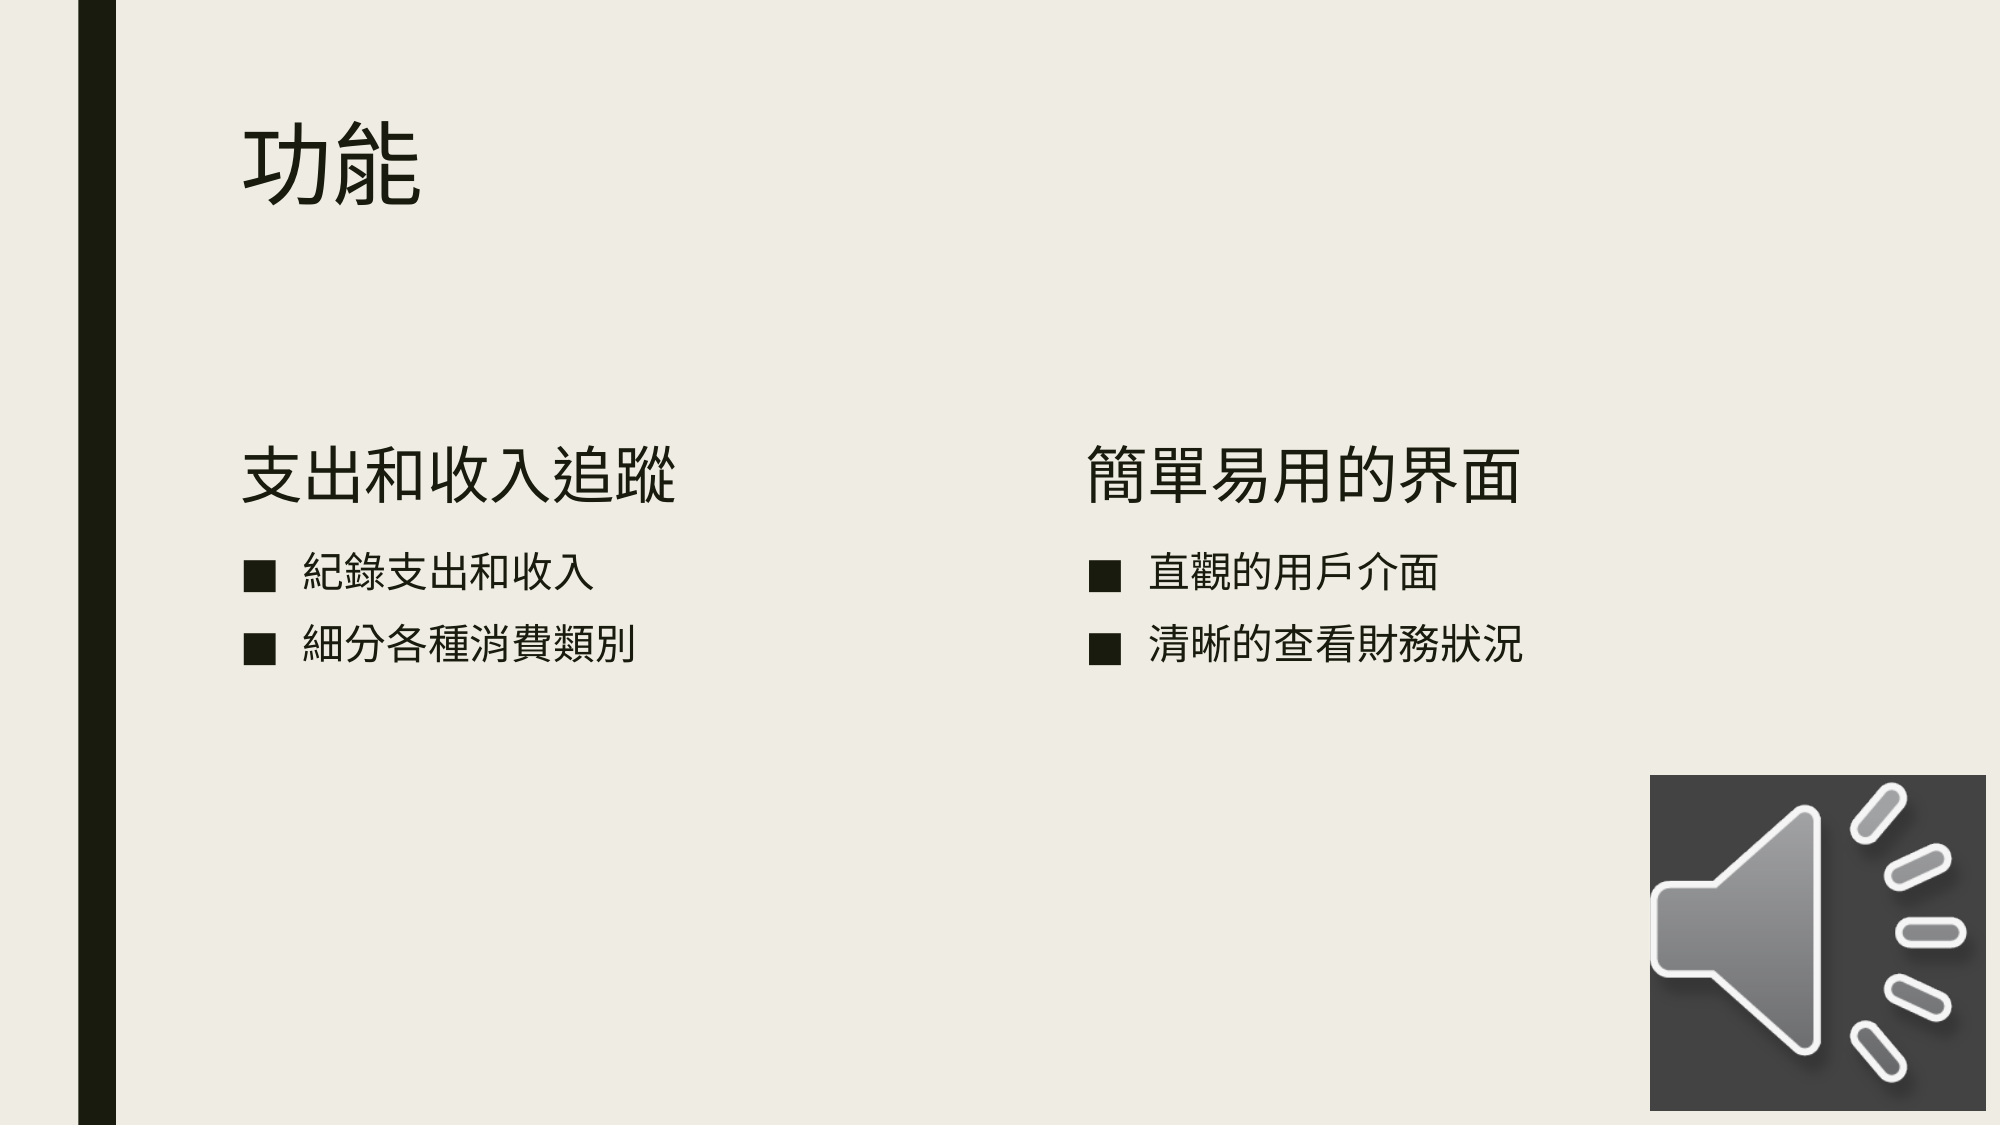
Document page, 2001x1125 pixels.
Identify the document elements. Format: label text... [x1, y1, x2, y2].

list 紀錄支出和收入 細分各種消費類別 [225, 542, 954, 963]
list 支出和收入追蹤 [225, 383, 954, 520]
list 簡單易用的界面 [1070, 383, 1800, 520]
title 功能 [225, 112, 1800, 357]
list 直觀的用戶介面 清晰的查看財務狀況 [1070, 542, 1800, 963]
picture [1648, 773, 1987, 1112]
